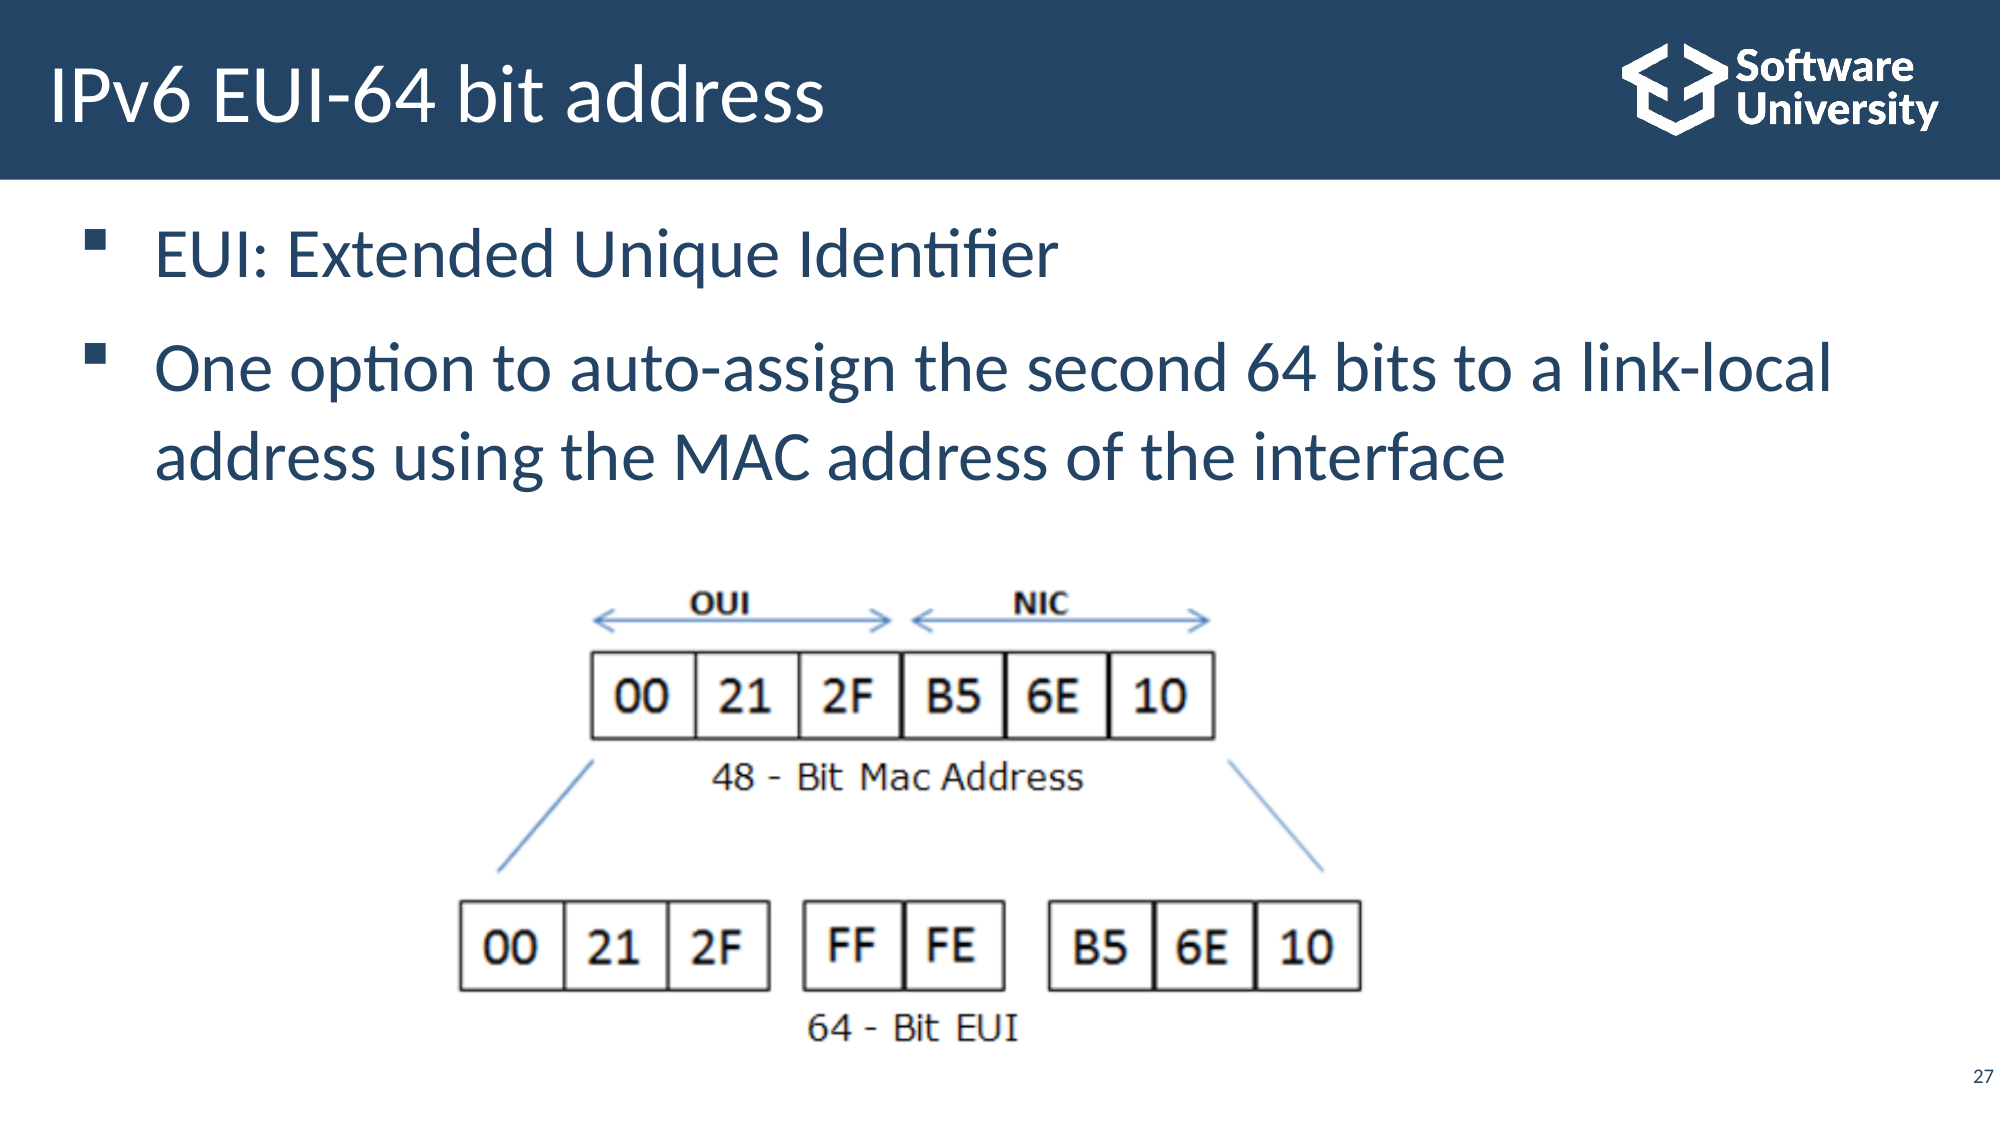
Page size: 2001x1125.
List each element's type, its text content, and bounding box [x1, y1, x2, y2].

list EUI: Extended Unique Identifier One option to auto-assign the second 64 bits to a link-local address using the MAC address of the interface [61, 196, 2000, 1050]
picture [432, 562, 1406, 1072]
picture [1622, 43, 1939, 136]
title IPv6 EUI-64 bit address [31, 16, 1591, 162]
slide_number 27 [1929, 1049, 2000, 1100]
